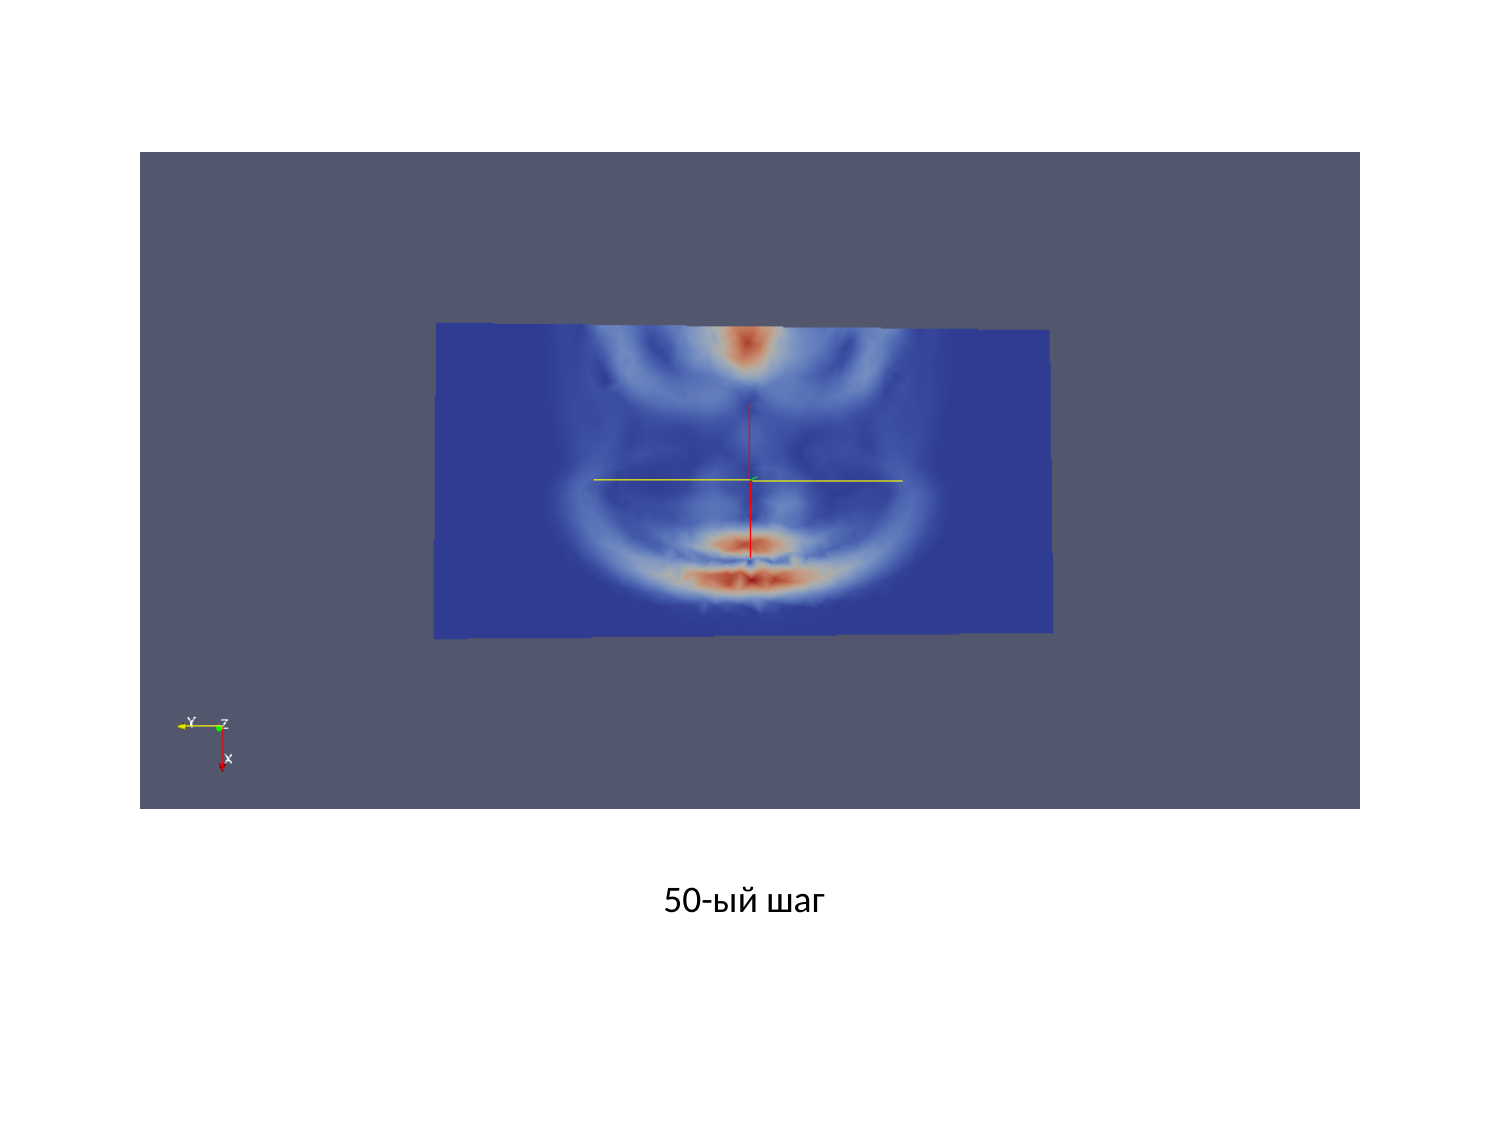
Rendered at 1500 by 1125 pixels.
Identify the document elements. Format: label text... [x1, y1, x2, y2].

picture [140, 152, 1360, 809]
text_box 50-ый шаг [503, 867, 985, 927]
